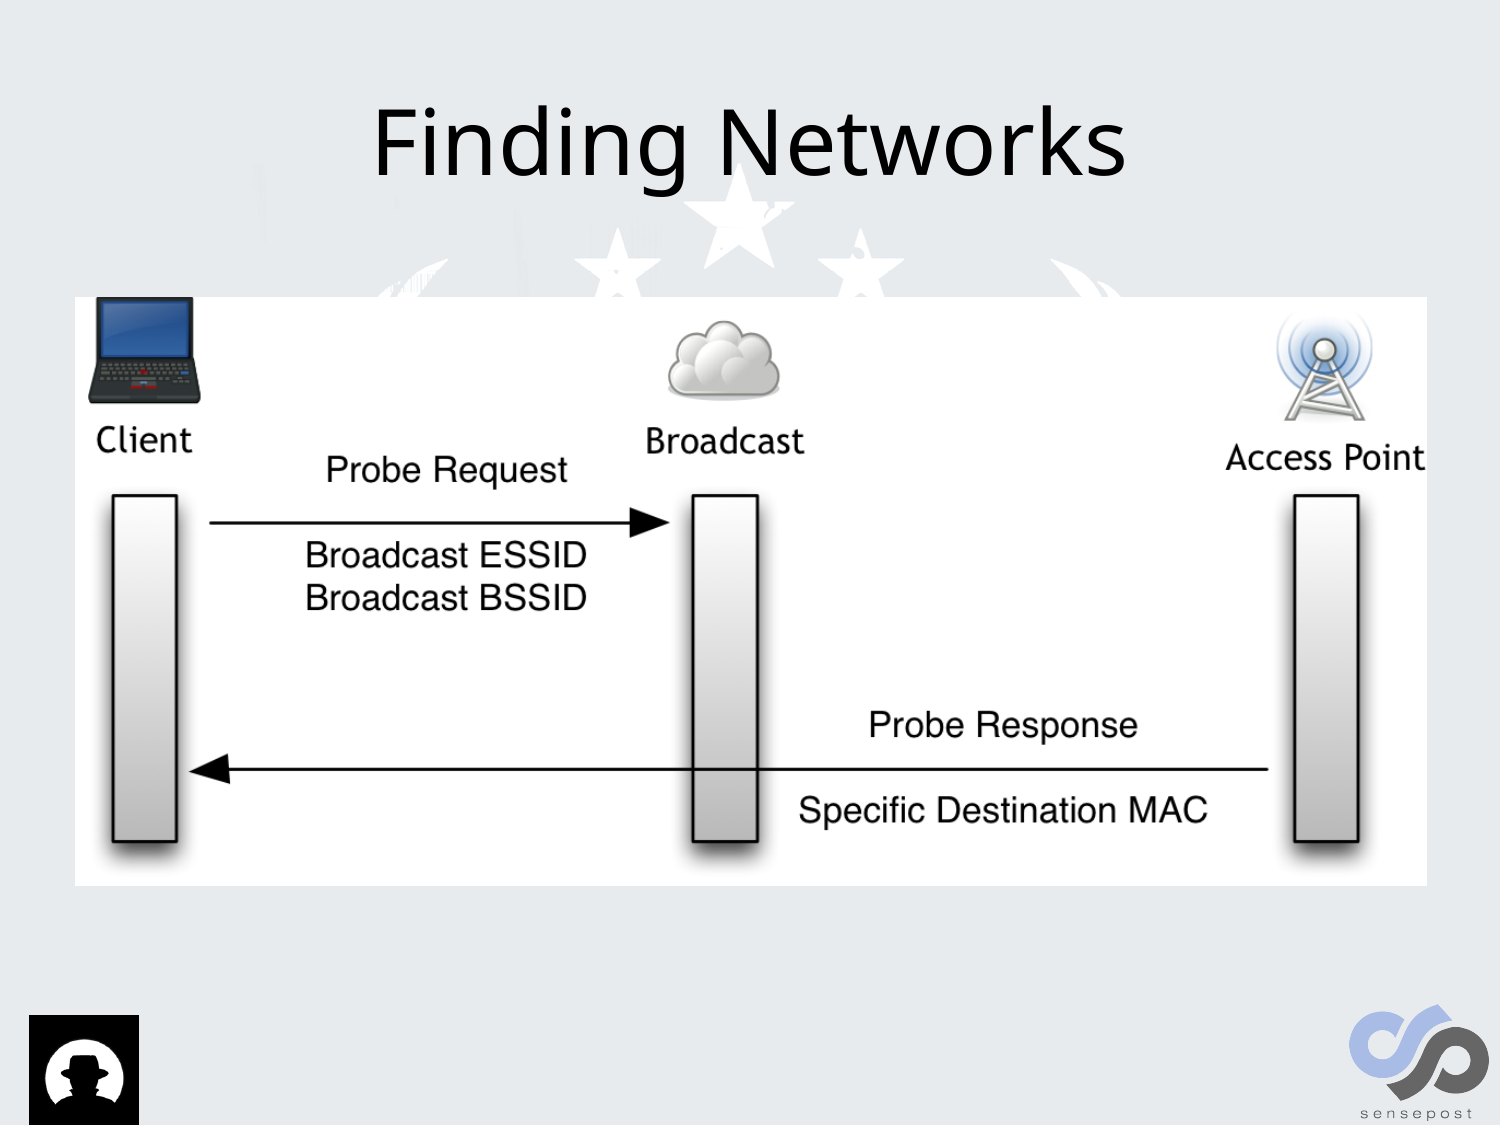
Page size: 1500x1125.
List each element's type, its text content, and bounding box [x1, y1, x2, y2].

picture [29, 1015, 139, 1125]
picture [74, 297, 1428, 886]
title Finding Networks [75, 45, 1425, 233]
picture [1349, 1004, 1489, 1121]
